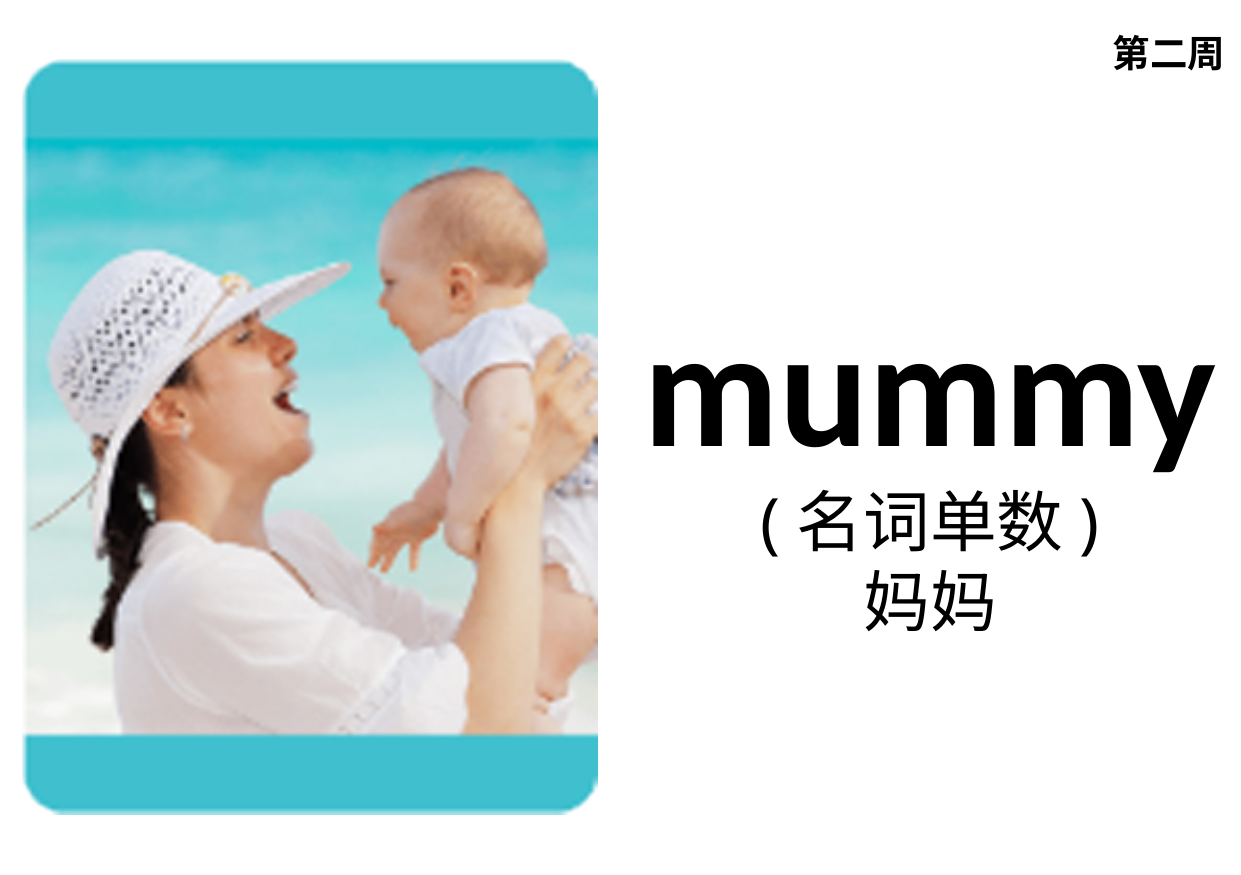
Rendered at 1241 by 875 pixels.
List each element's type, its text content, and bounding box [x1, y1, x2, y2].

text_box mummy (名词单数) 妈妈 [620, 0, 1241, 874]
picture [22, 59, 598, 815]
